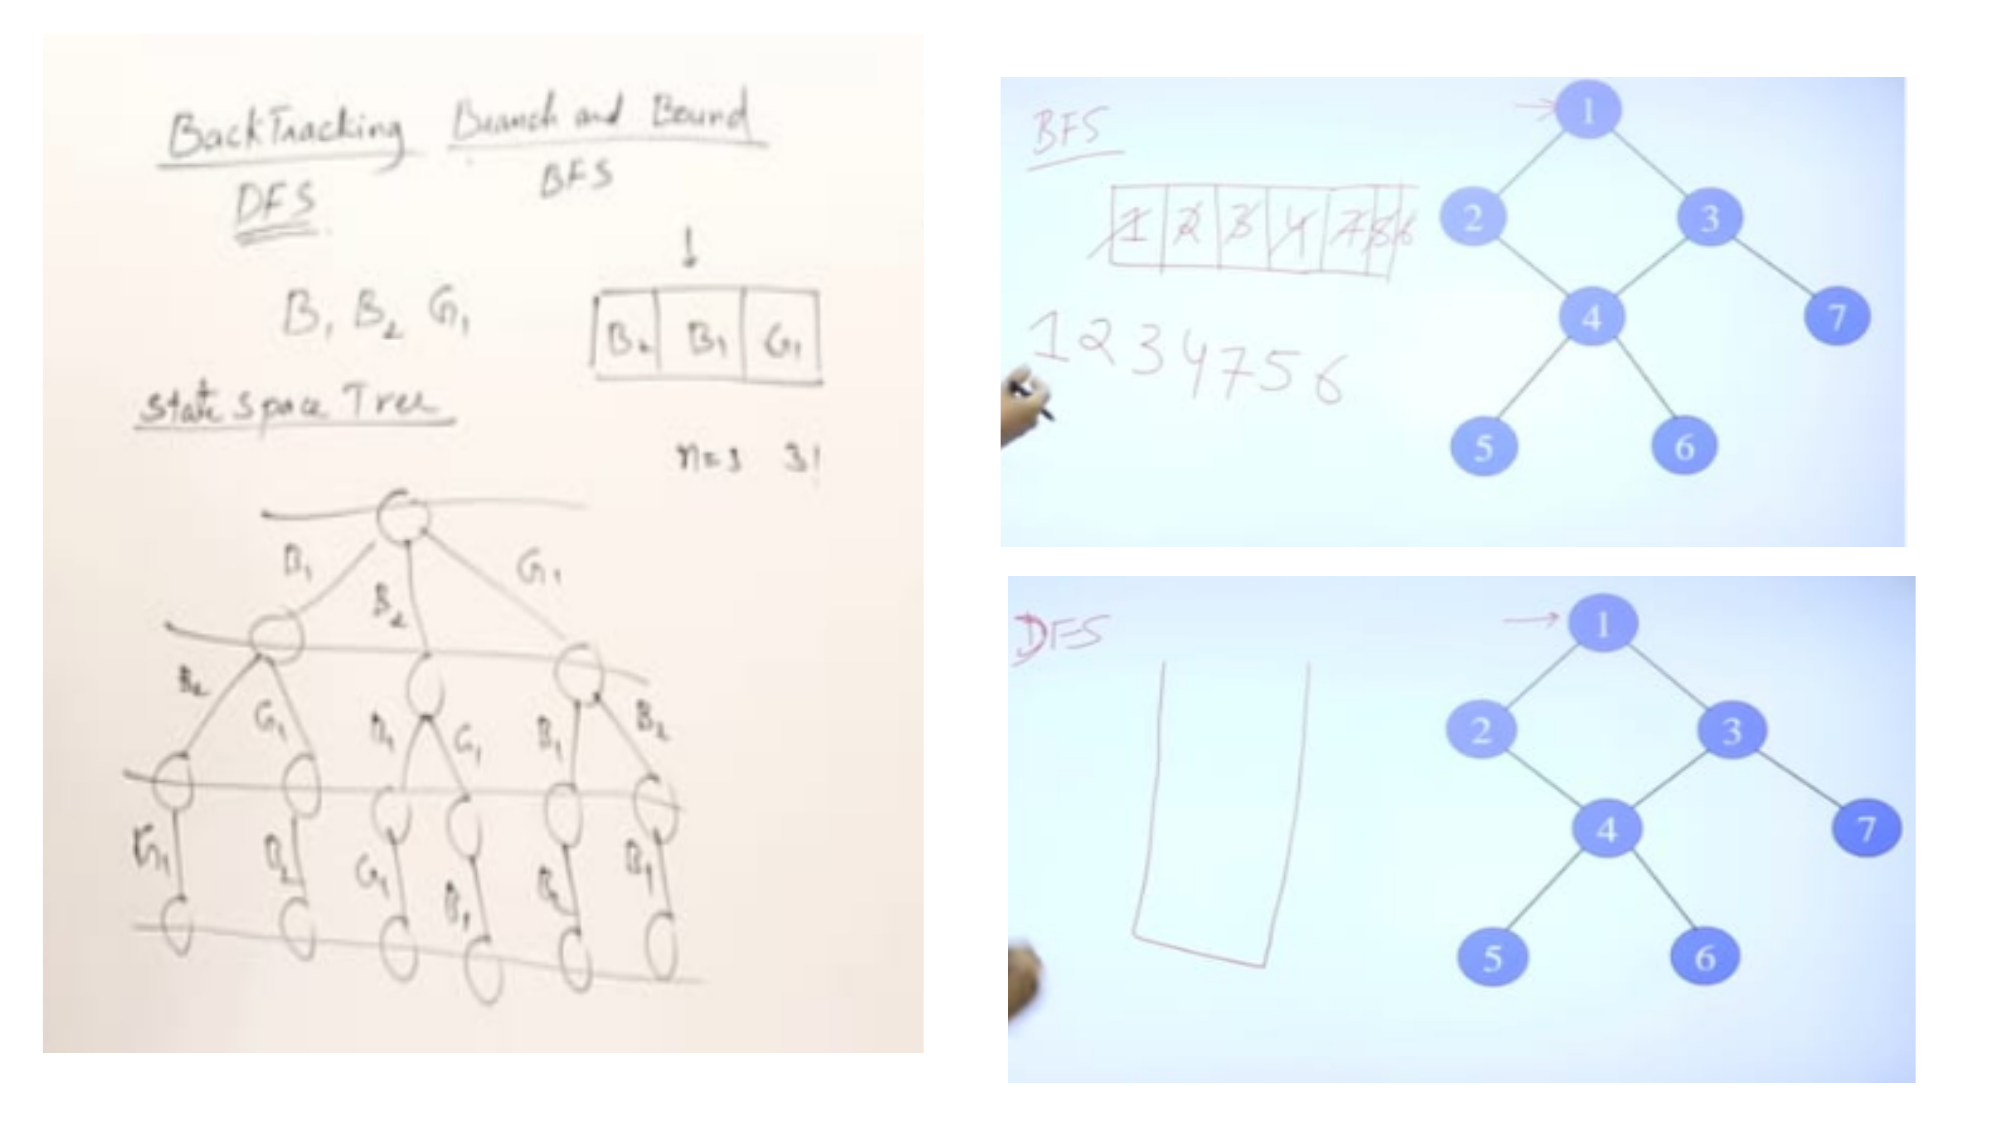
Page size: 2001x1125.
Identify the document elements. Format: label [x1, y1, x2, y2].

picture [42, 34, 924, 1053]
picture [1000, 77, 1916, 547]
picture [1008, 576, 1916, 1083]
